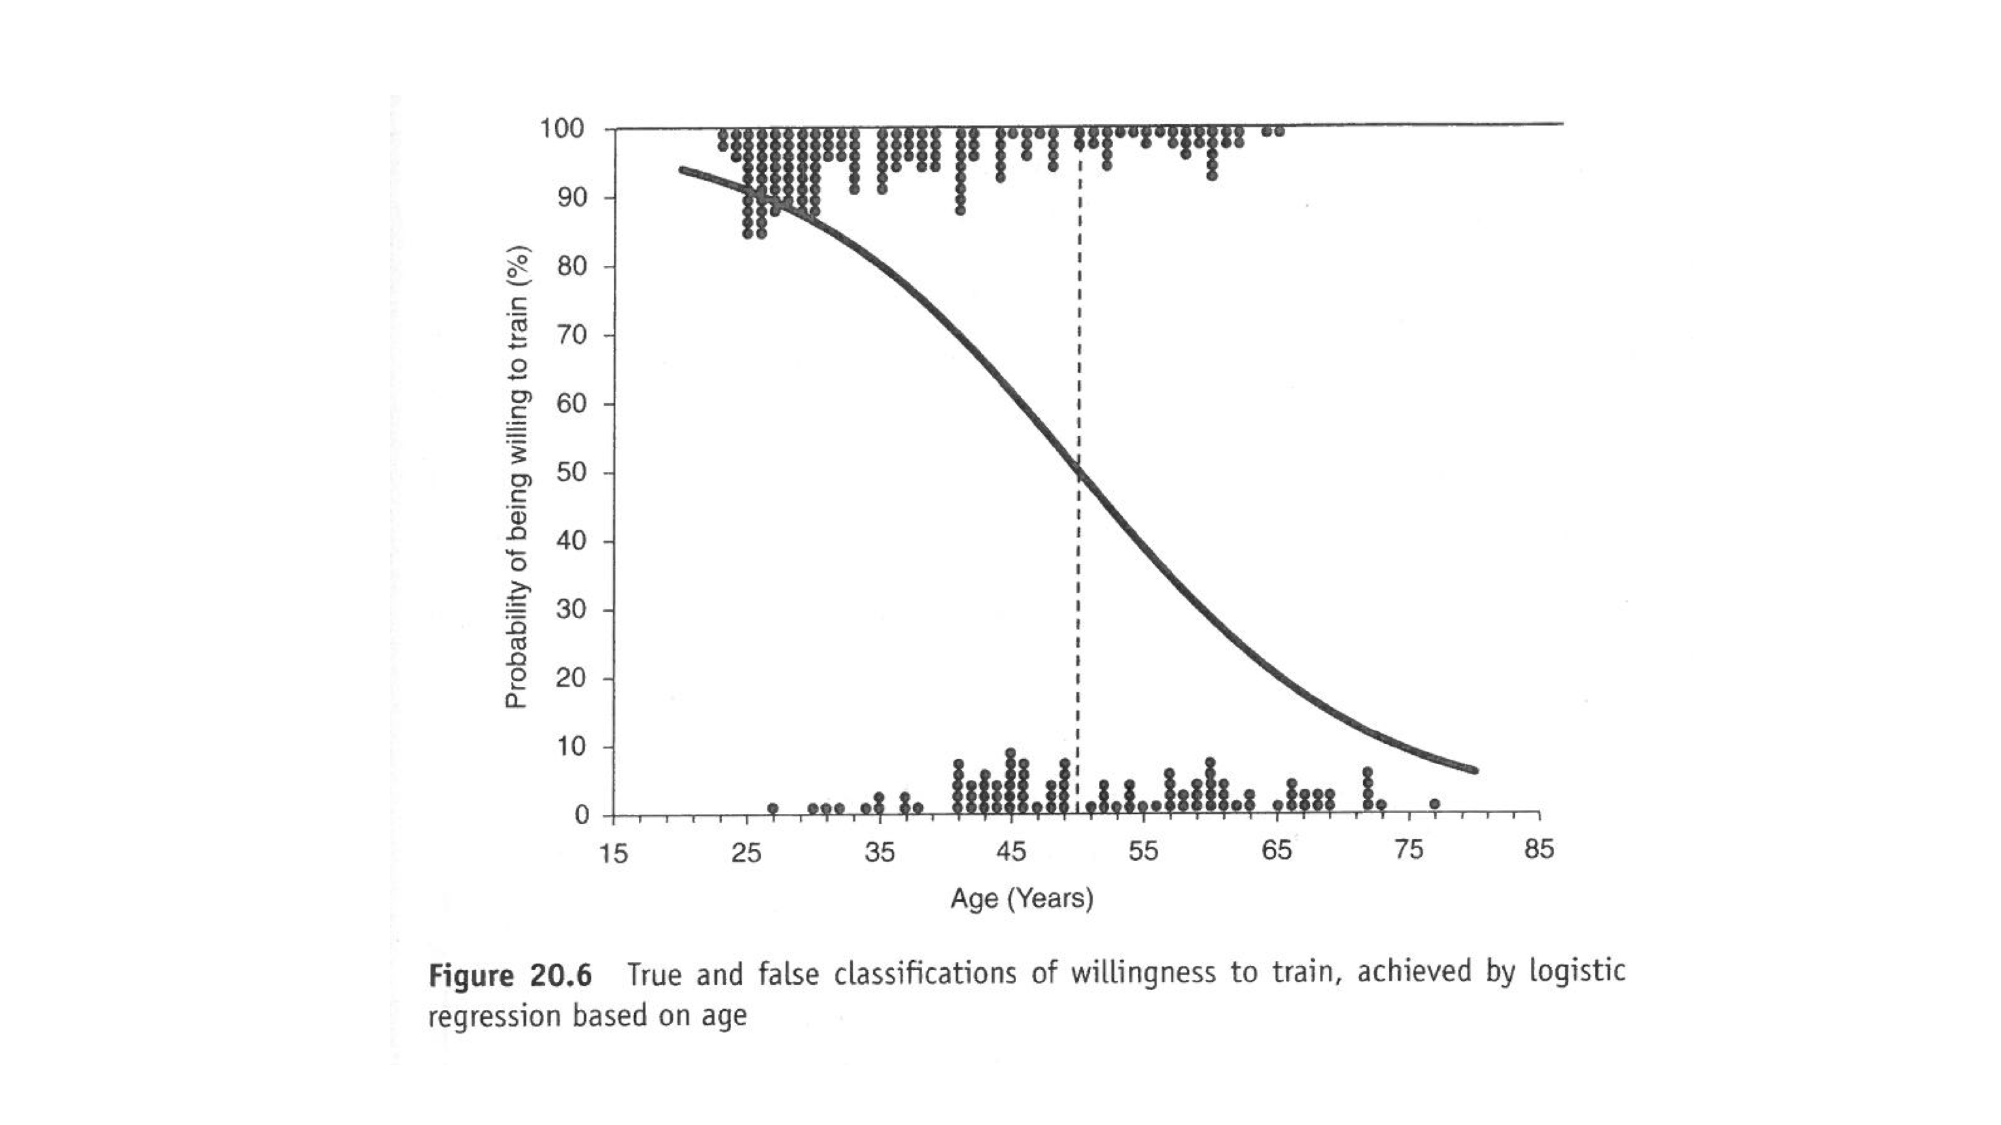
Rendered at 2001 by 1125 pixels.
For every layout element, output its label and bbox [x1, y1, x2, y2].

picture [390, 95, 1693, 1066]
